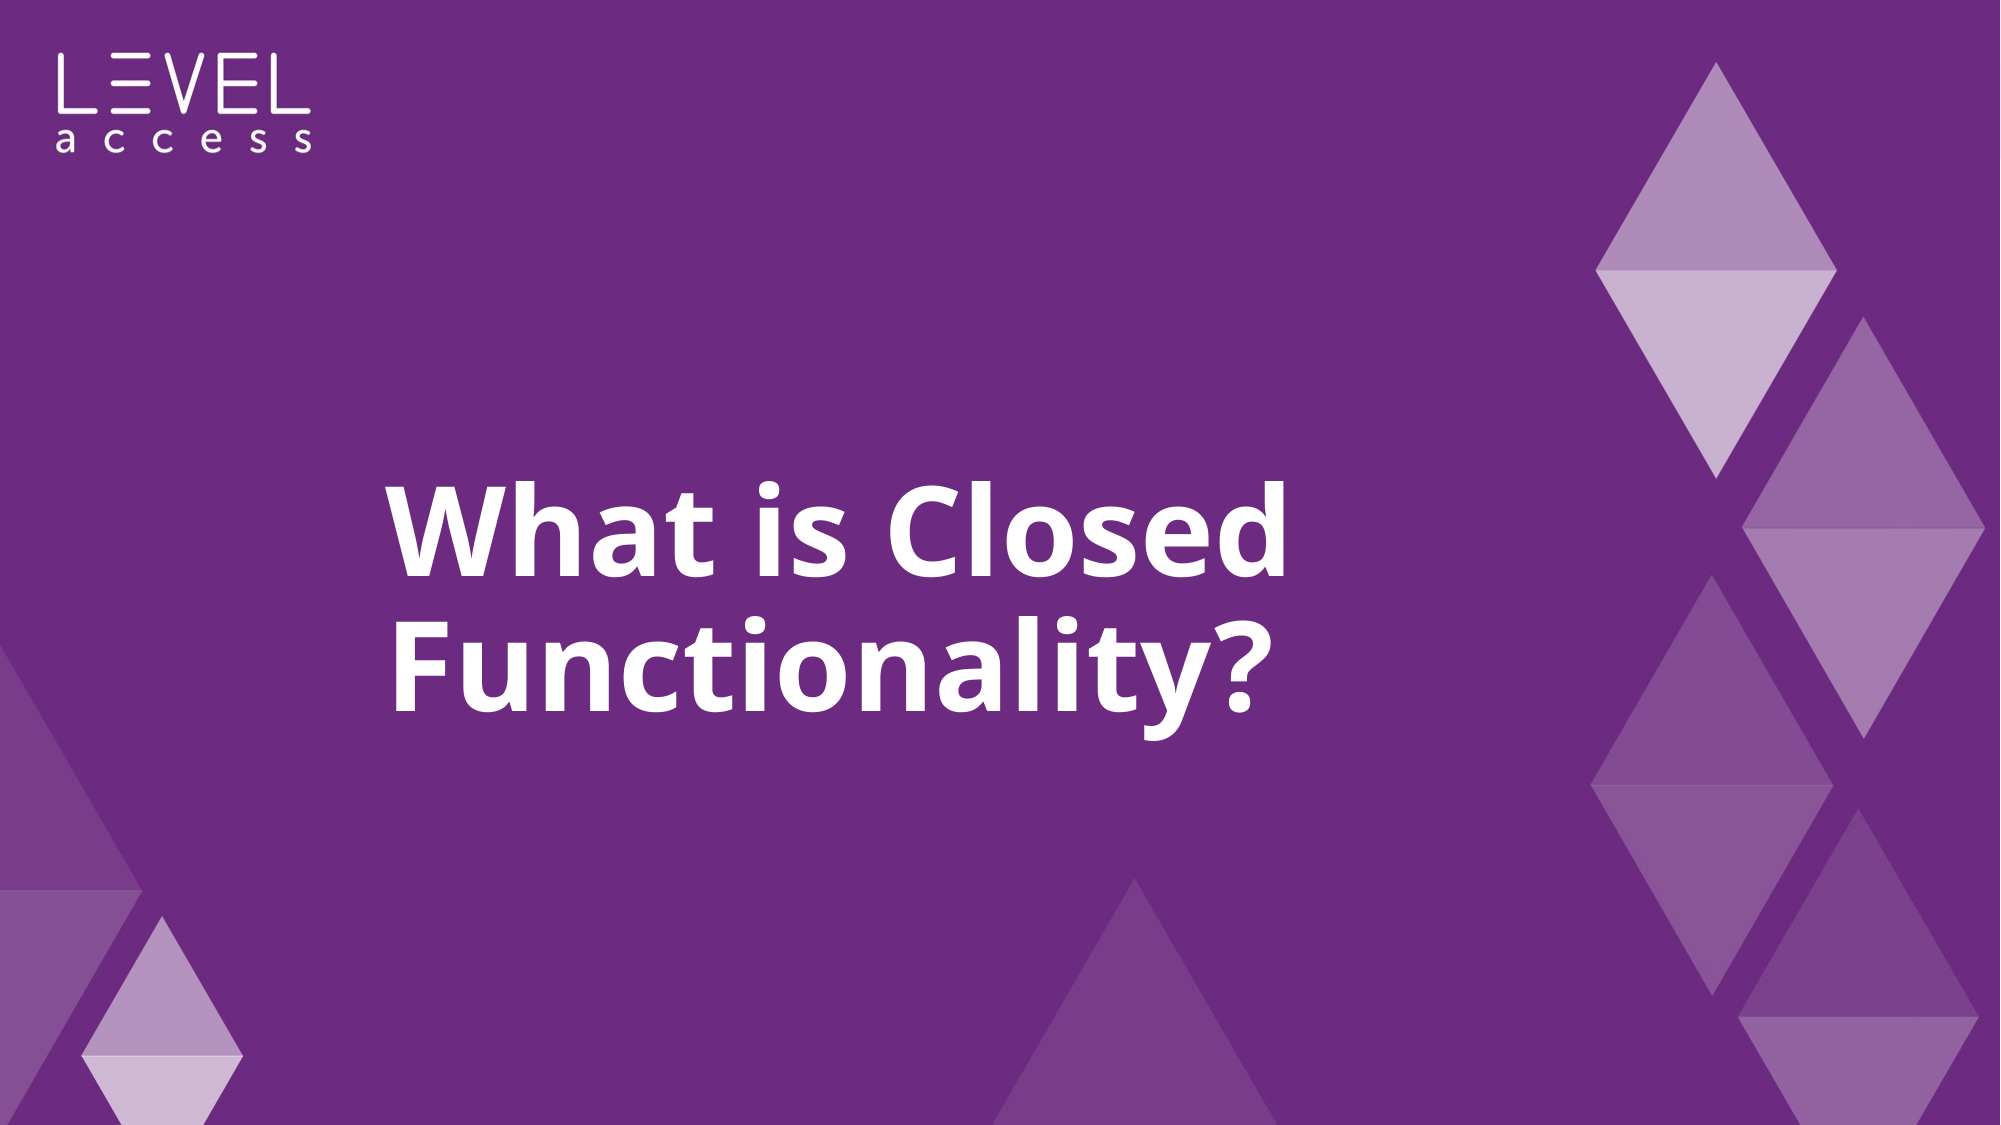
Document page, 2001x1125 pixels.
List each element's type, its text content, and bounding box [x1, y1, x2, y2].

picture [0, 0, 2001, 1125]
title What is Closed Functionality? [370, 294, 1398, 746]
